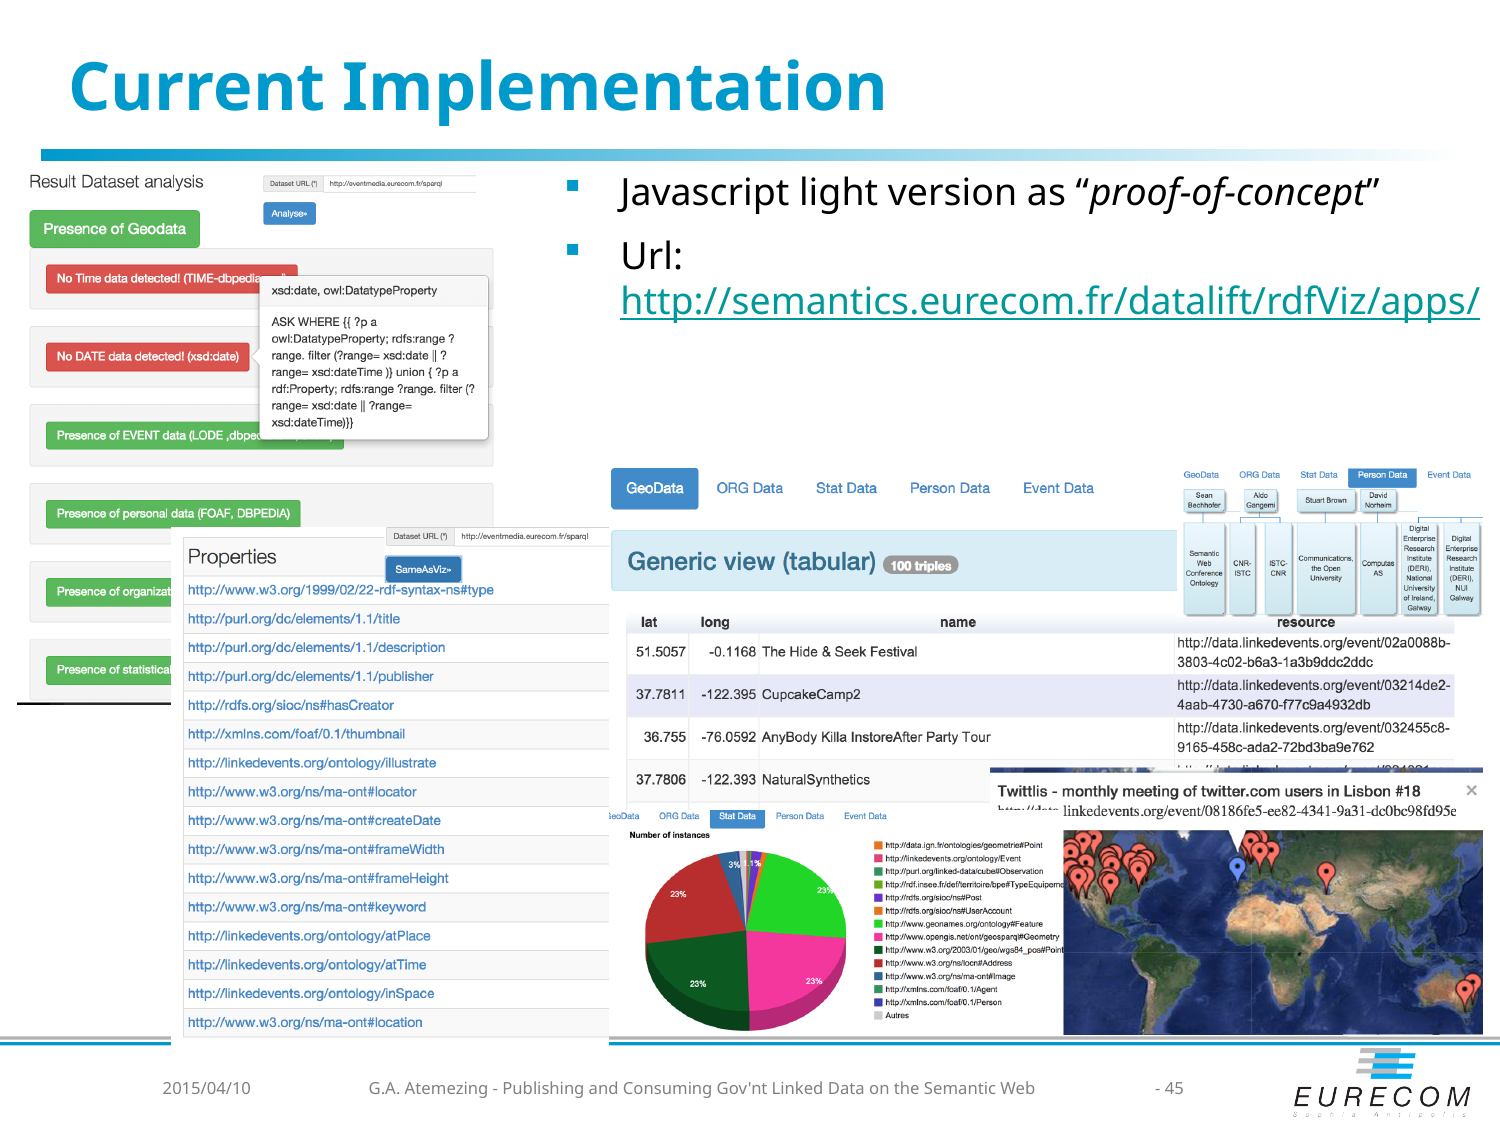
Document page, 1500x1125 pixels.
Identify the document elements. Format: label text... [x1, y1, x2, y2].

picture [1293, 1048, 1477, 1118]
picture [17, 165, 1483, 1048]
footer G.A. Atemezing - Publishing and Consuming Gov'nt Linked Data on the Semantic Web [336, 1070, 1069, 1107]
title Current Implementation [52, 30, 1460, 138]
list Javascript light version as “proof-of-concept” Url: http://semantics.eurecom.fr/datalift/rdfViz/apps/ [548, 160, 1500, 315]
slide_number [147, 1070, 325, 1103]
slide_number - 45 [1080, 1070, 1200, 1103]
